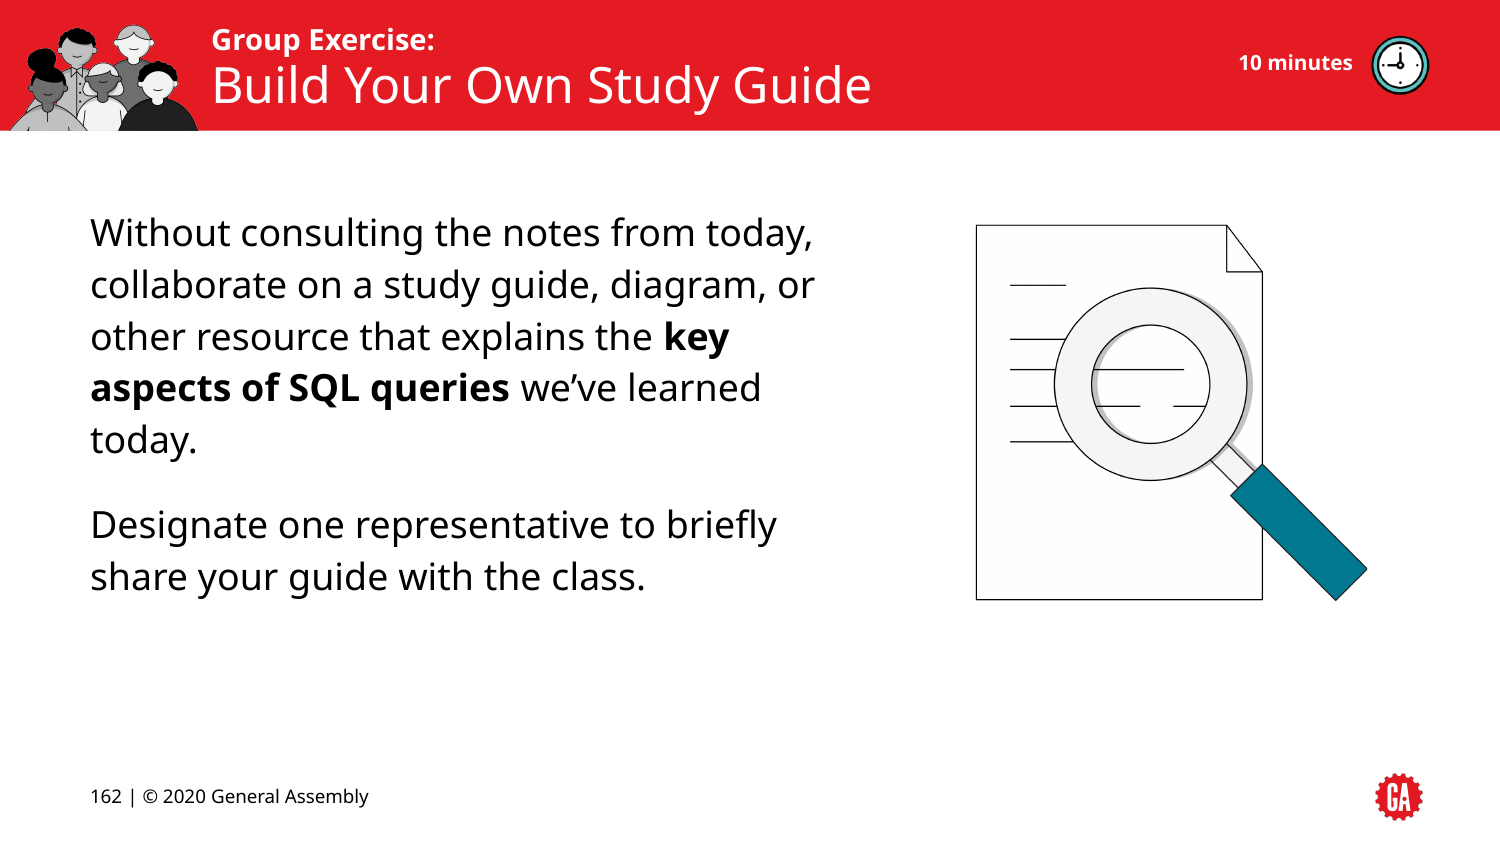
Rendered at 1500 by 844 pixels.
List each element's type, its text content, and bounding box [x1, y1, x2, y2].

list Without consulting the notes from today, collaborate on a study guide, diagram, or other resource that explains the key aspects of SQL queries we’ve learned today. Designate one representative to briefly share your guide with the class. [75, 187, 890, 670]
subtitle 10 minutes [1148, 34, 1369, 89]
picture [1373, 771, 1425, 823]
picture [8, 22, 199, 131]
picture [973, 216, 1369, 613]
slide_number ‹#› | © 2020 General Assembly [75, 764, 465, 830]
picture [1368, 32, 1433, 98]
title Build Your Own Study Guide [196, 38, 1018, 115]
